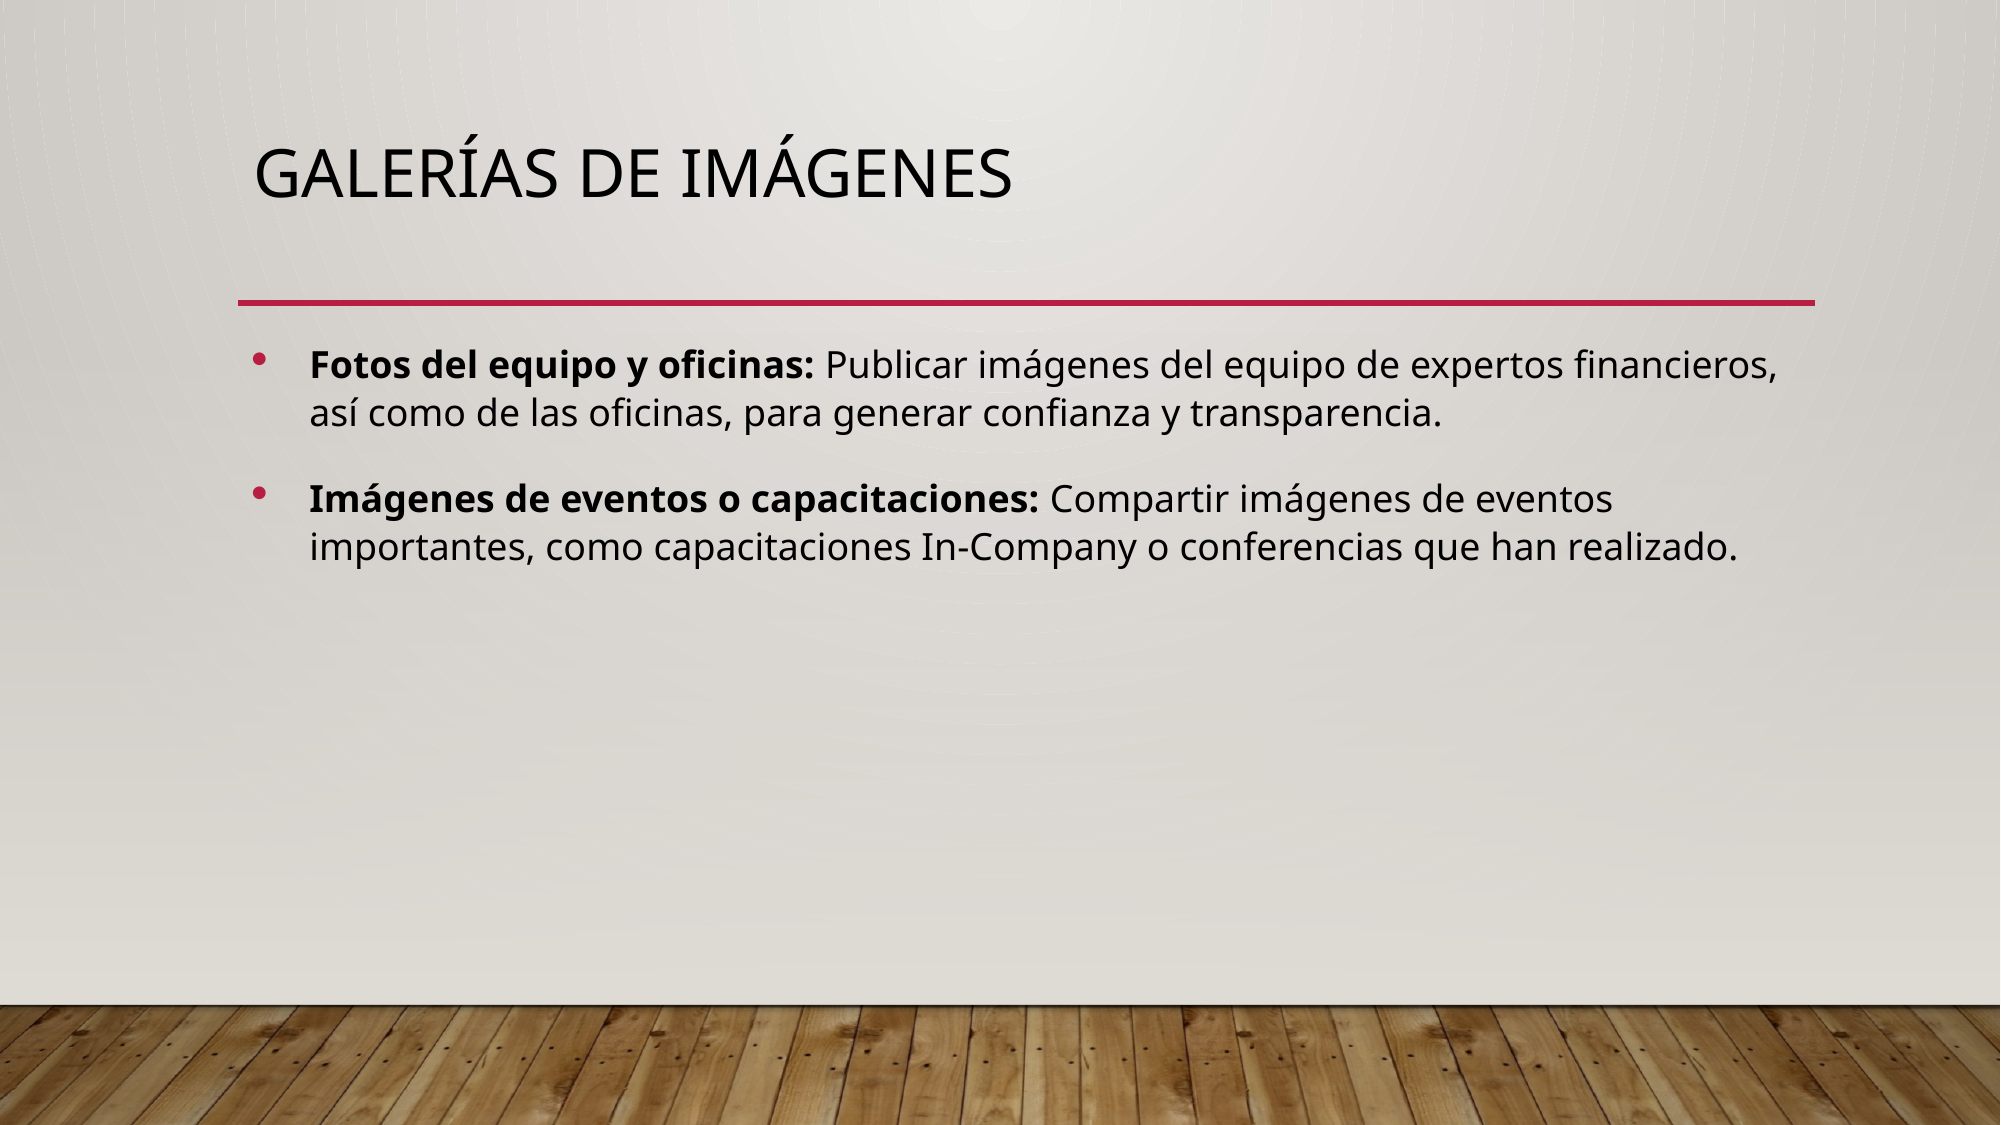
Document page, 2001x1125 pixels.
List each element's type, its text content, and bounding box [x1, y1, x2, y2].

picture [0, 1005, 2000, 1125]
title Galerías de Imágenes [238, 131, 1814, 305]
list Fotos del equipo y oficinas: Publicar imágenes del equipo de expertos financieros, así como de las oficinas, para generar confianza y transparencia. Imágenes de eventos o capacitaciones: Compartir imágenes de eventos importantes, como capacitaciones In-Company o conferencias que han realizado. [238, 330, 1814, 897]
